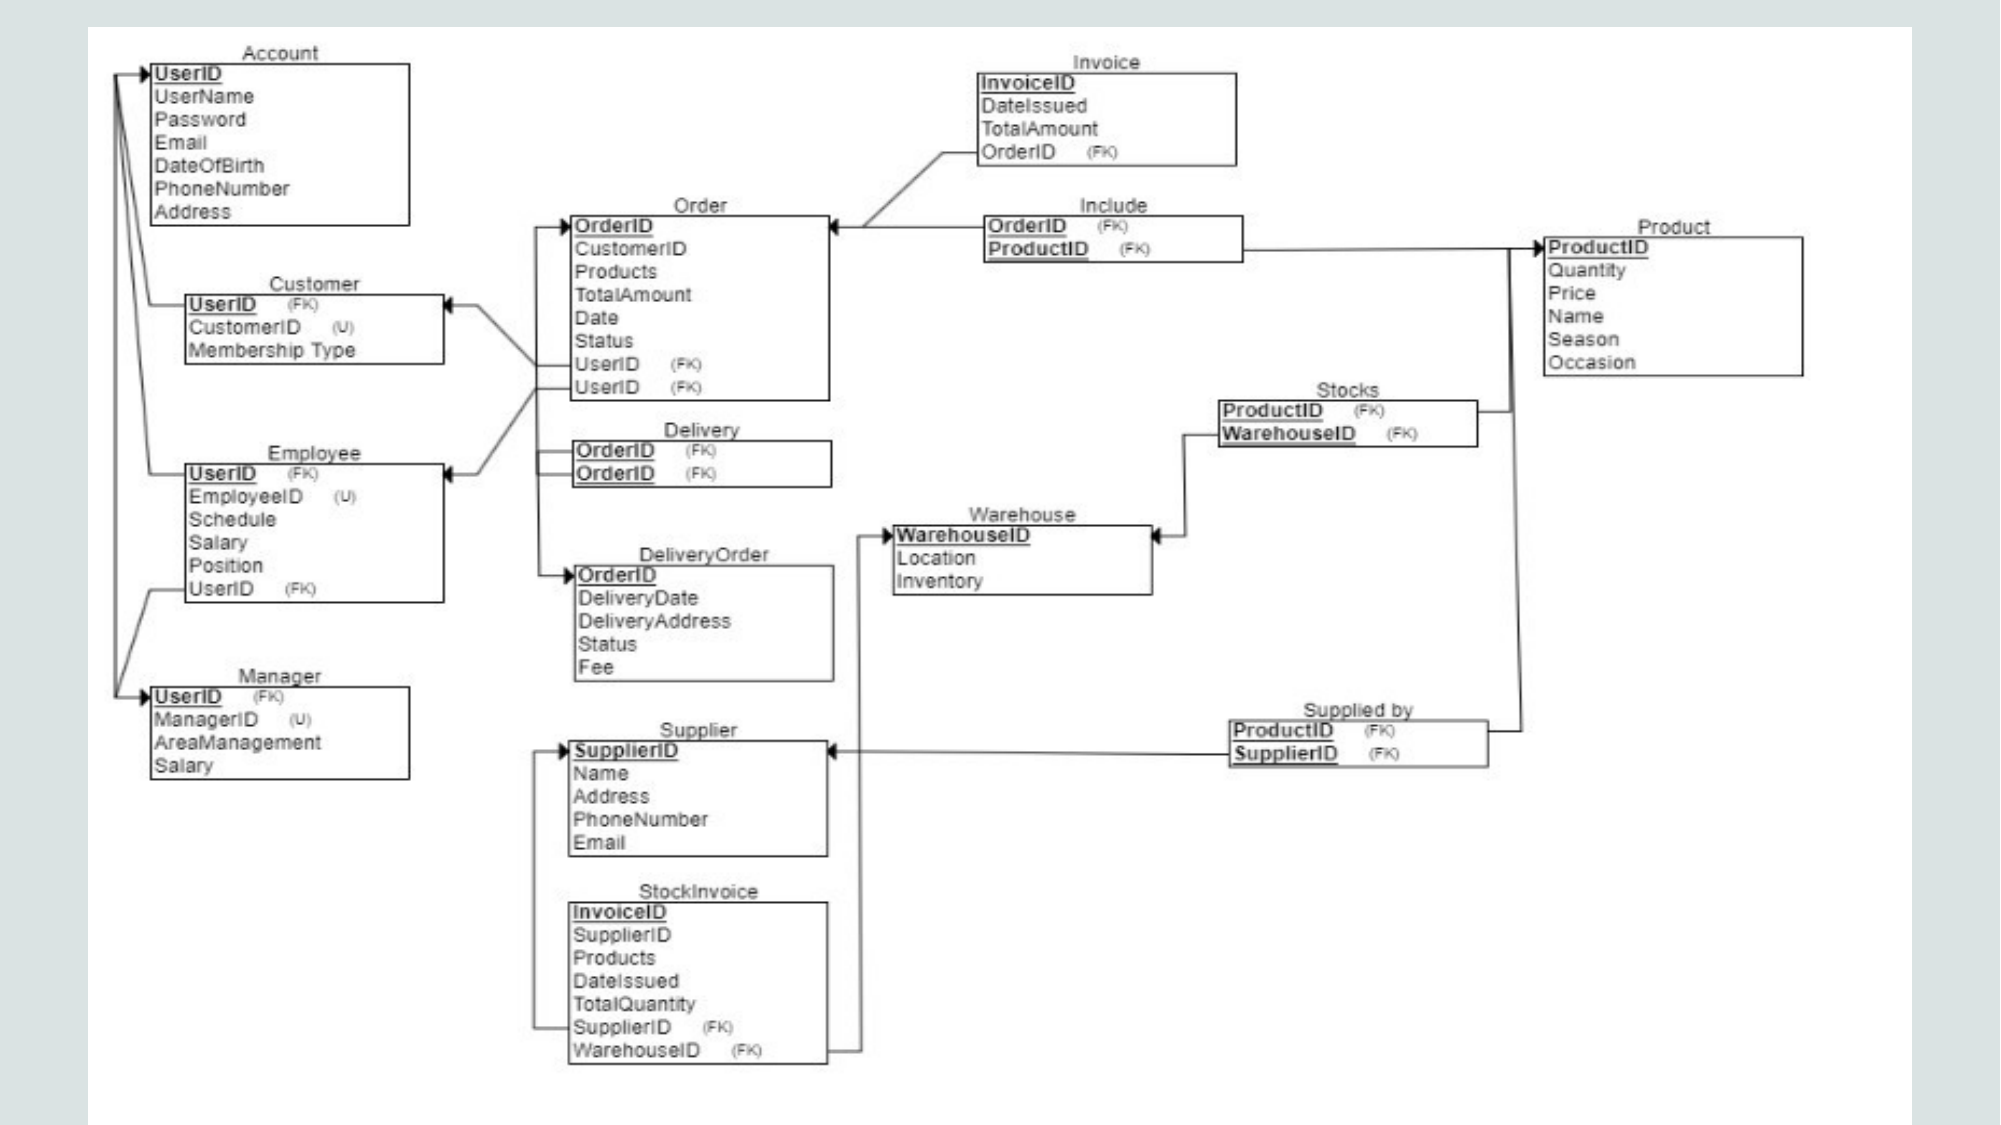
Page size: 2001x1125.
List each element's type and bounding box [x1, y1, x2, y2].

picture [88, 27, 1912, 1125]
